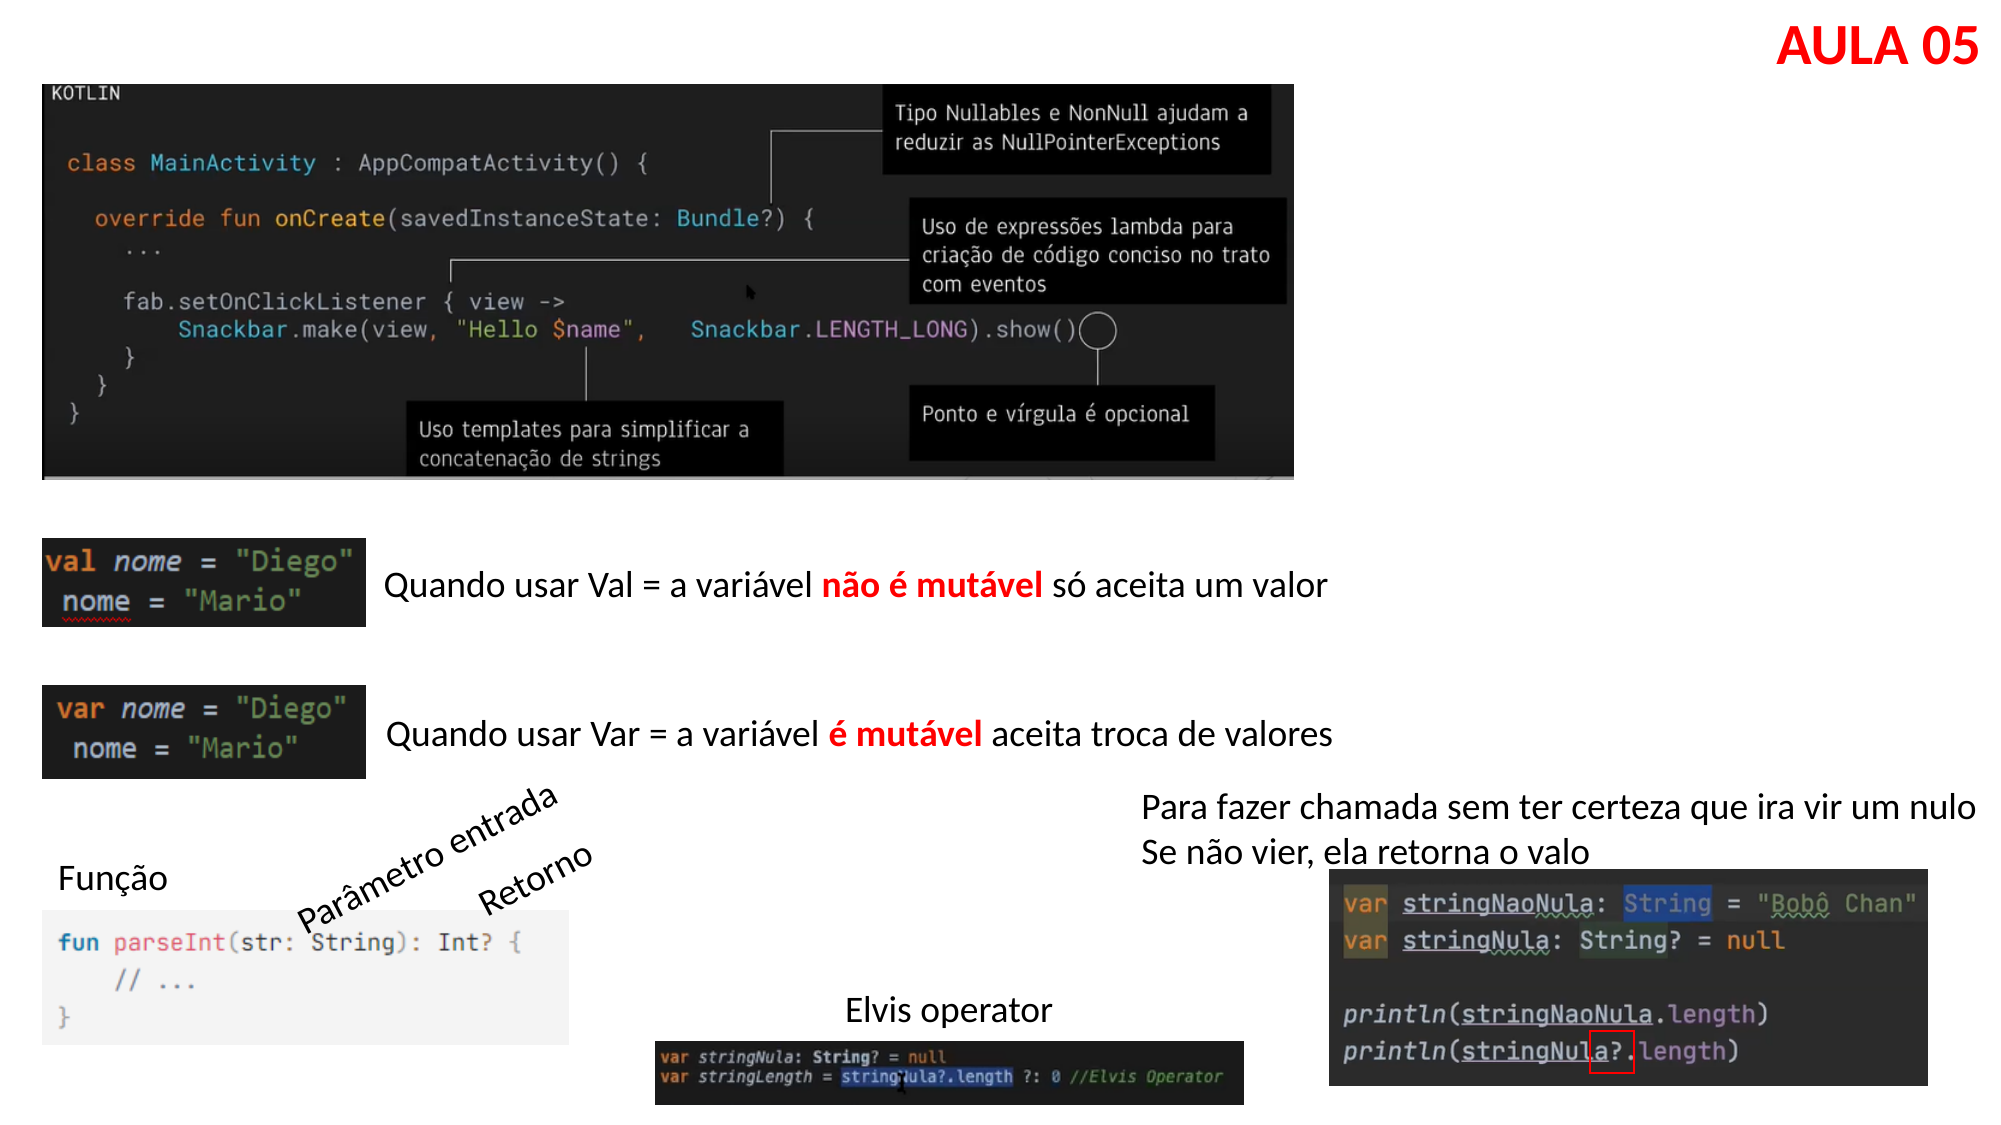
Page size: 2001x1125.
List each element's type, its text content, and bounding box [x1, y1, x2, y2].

picture [655, 1041, 1244, 1105]
text_box Parâmetro entrada [272, 754, 581, 910]
text_box AULA 05 [1761, 0, 1996, 84]
picture [42, 538, 366, 627]
text_box Para fazer chamada sem ter certeza que ira vir um nulo Se não vier, ela retorna o valo [1126, 774, 1993, 880]
text_box Quando usar Val = a variável não é mutável só aceita um valor [368, 552, 1344, 612]
text_box Quando usar Var = a variável é mutável aceita troca de valores [370, 701, 1349, 762]
picture [42, 685, 366, 779]
text_box Retorno [453, 814, 617, 910]
picture [42, 910, 569, 1045]
text_box Função [43, 845, 184, 906]
picture [42, 84, 1294, 480]
picture [1329, 869, 1928, 1086]
text_box Elvis operator [830, 977, 1069, 1038]
